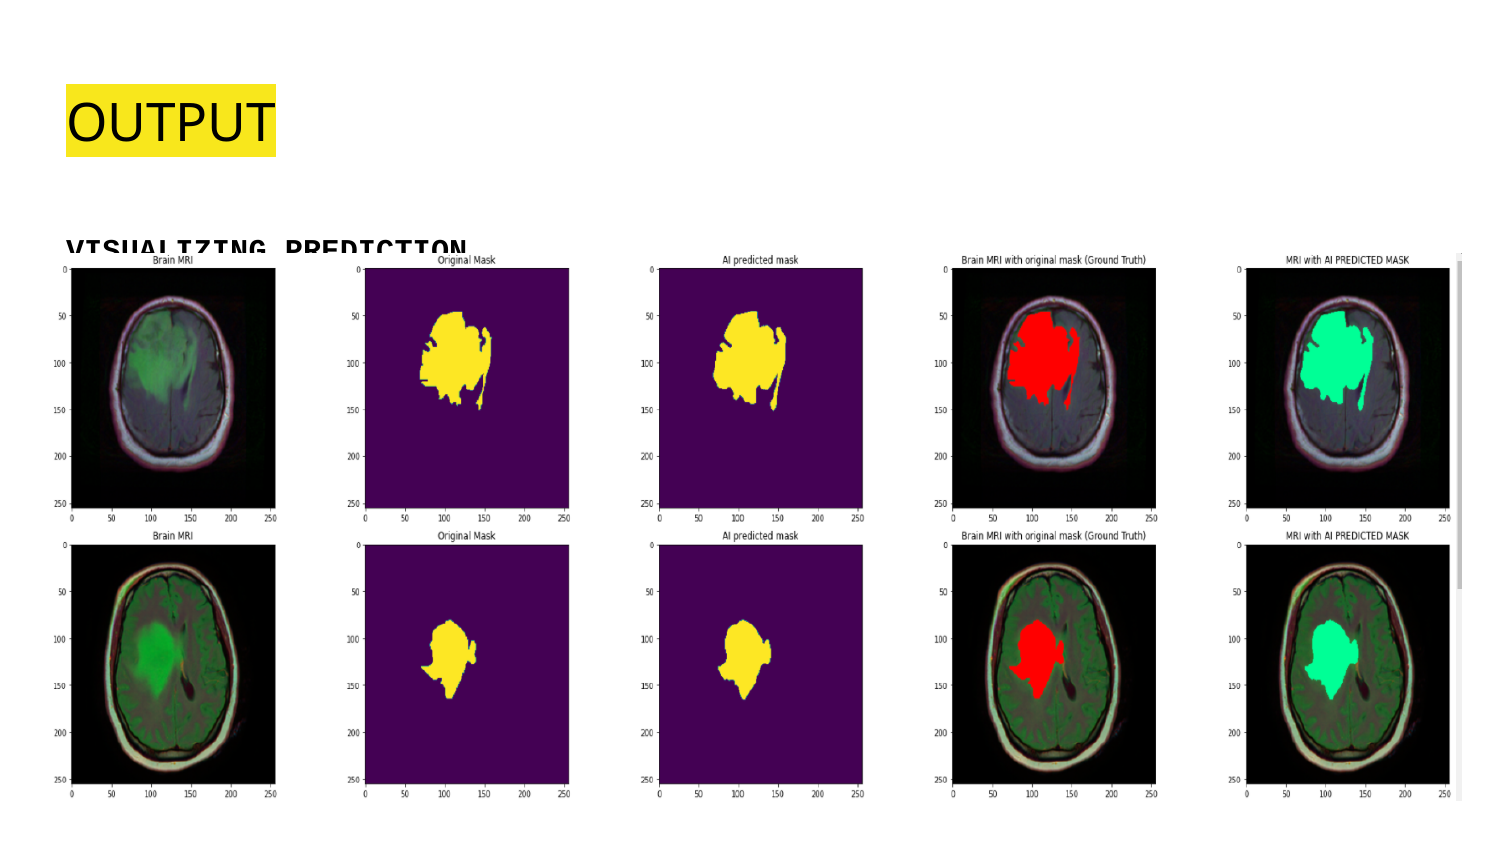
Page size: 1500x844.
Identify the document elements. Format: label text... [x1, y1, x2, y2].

title OUTPUT [51, 72, 1449, 167]
picture [50, 253, 1462, 801]
list VISUALIZING PREDICTION [51, 202, 1449, 252]
